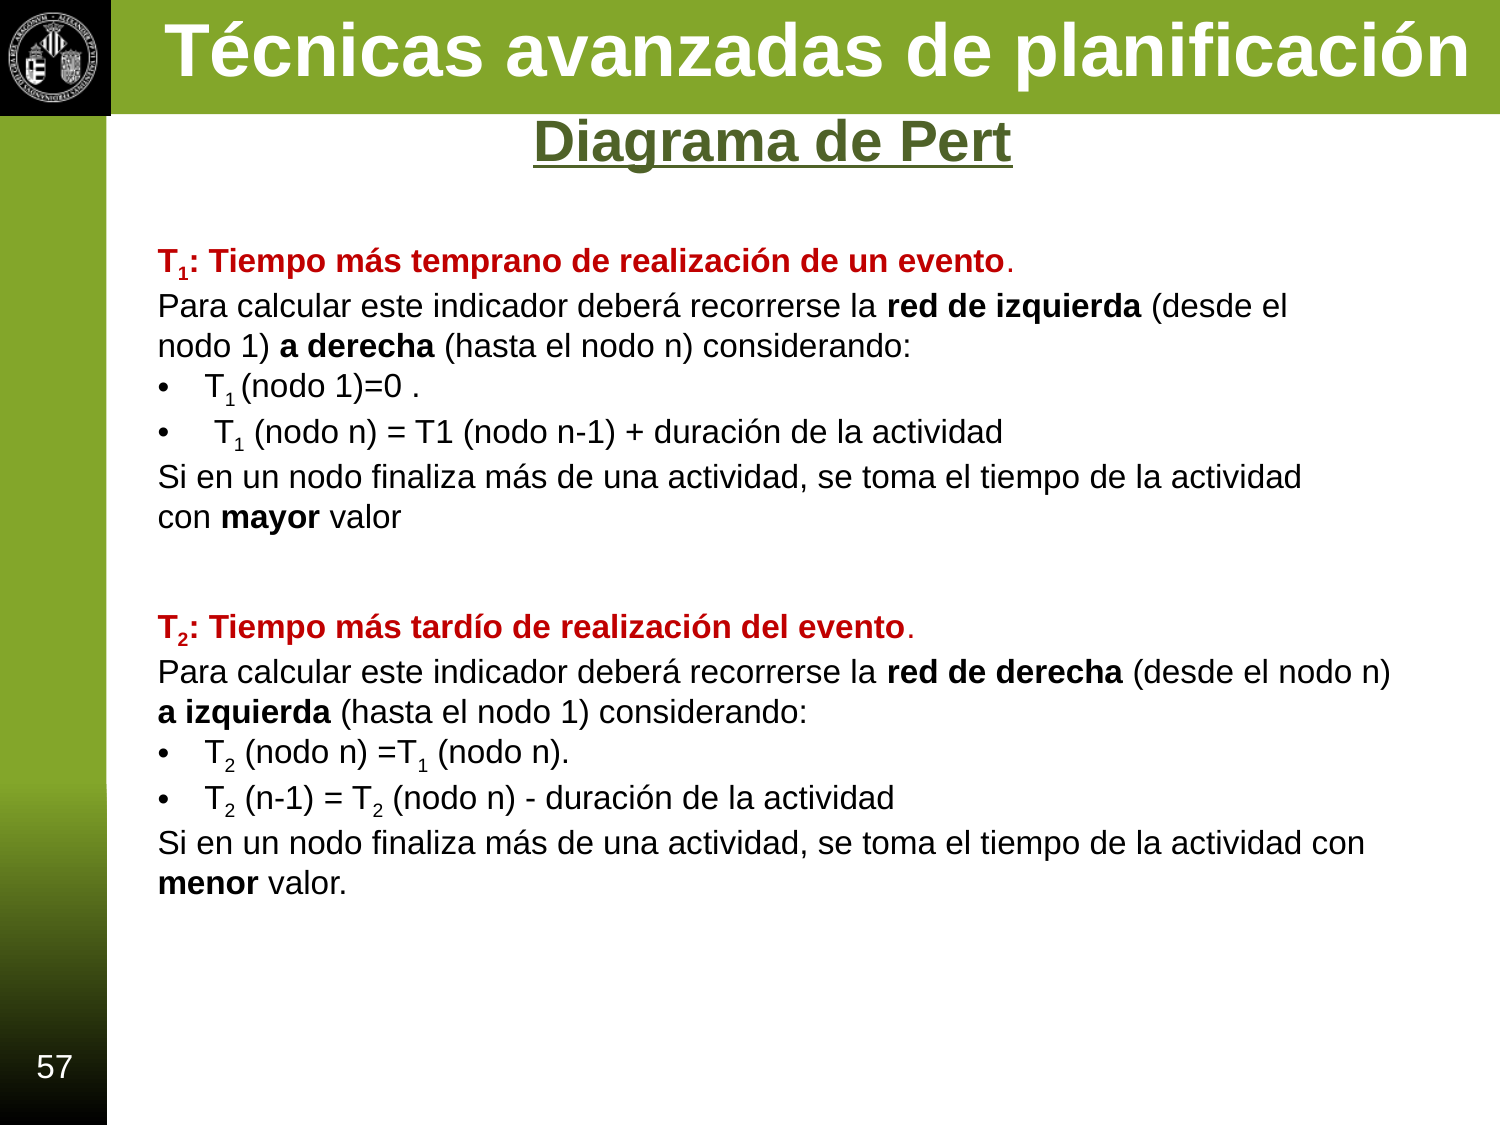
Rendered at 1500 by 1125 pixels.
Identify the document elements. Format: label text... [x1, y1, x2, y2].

text_box Diagrama de Pert [518, 95, 1028, 181]
picture [0, 0, 112, 117]
text_box [1028, 0, 1500, 116]
text_box Técnicas avanzadas de planificación [149, 0, 1488, 100]
text_box T2: Tiempo más tardío de realización del evento. Para calcular este indicador deberá recorrerse la red de derecha (desde el nodo n) a izquierda (hasta el nodo 1) considerando: T2 (nodo n) =T1 (nodo n). T2 (n-1) = T2 (nodo n) - duración de la actividad Si en un nodo finaliza más de una actividad, se toma el tiempo de la actividad con menor valor. [142, 597, 1424, 909]
text_box [112, 0, 518, 116]
text_box T1: Tiempo más temprano de realización de un evento. Para calcular este indicador deberá recorrerse la red de izquierda (desde el nodo 1) a derecha (hasta el nodo n) considerando: T1 (nodo 1)=0 . T1 (nodo n) = T1 (nodo n-1) + duración de la actividad Si en un nodo finaliza más de una actividad, se toma el tiempo de la actividad con mayor valor [142, 231, 1341, 543]
slide_number 57 [2, 1035, 89, 1095]
text_box [0, 124, 109, 1125]
